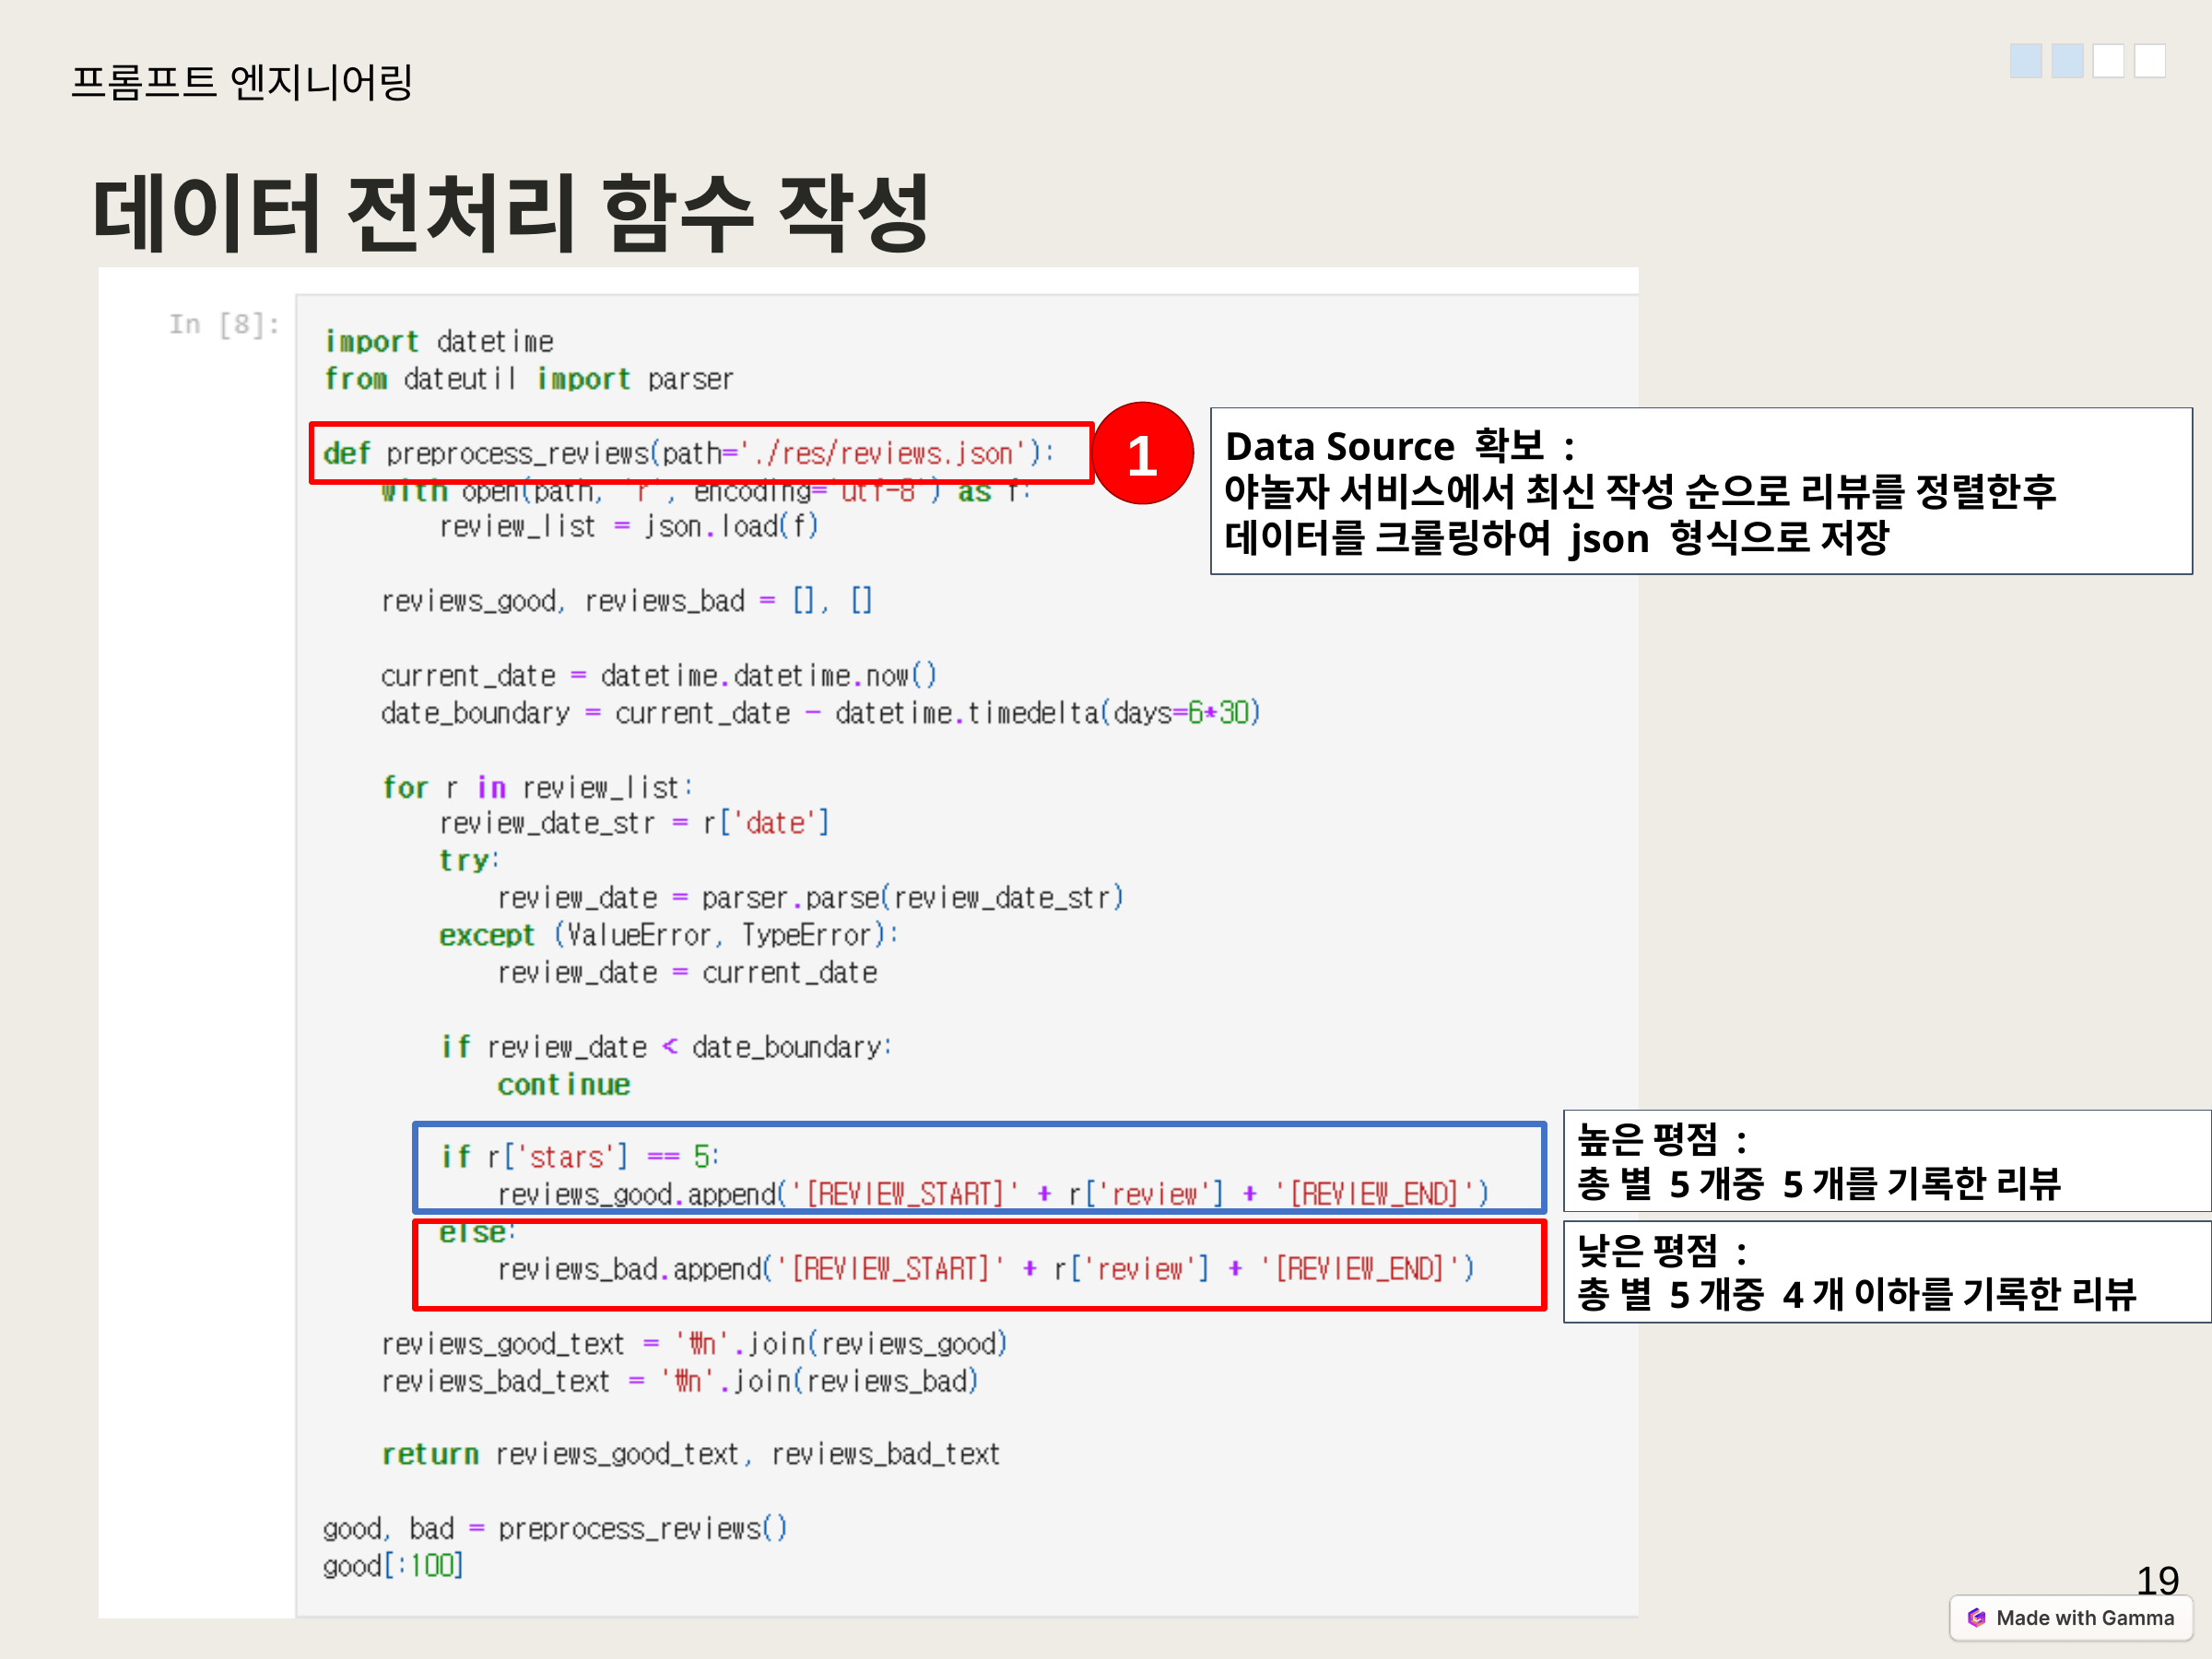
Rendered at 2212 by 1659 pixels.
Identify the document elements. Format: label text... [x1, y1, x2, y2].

text_box 데이터 전처리 함수 작성 [90, 92, 2114, 307]
text_box Data Source 확보 : 야놀자 서비스에서 최신 작성 순으로 리뷰를 정렬한후 데이터를 크롤링하여 json 형식으로 저장 [1643, 407, 2194, 574]
text_box [2052, 43, 2083, 77]
text_box 높은 평점 : 총 별 5개중 5개를 기록한 리뷰 [1643, 1110, 2212, 1212]
text_box 프롬프트 엔지니어링 [56, 43, 594, 119]
text_box 낮은 평점 : 총 별 5개중 4개 이하를 기록한 리뷰 [1643, 1220, 2212, 1324]
picture [1941, 1586, 2069, 1649]
text_box [2010, 43, 2041, 77]
text_box [2135, 43, 2166, 77]
picture [98, 267, 1639, 1618]
text_box [2093, 43, 2124, 77]
slide_number ‹#› [2069, 1532, 2203, 1659]
